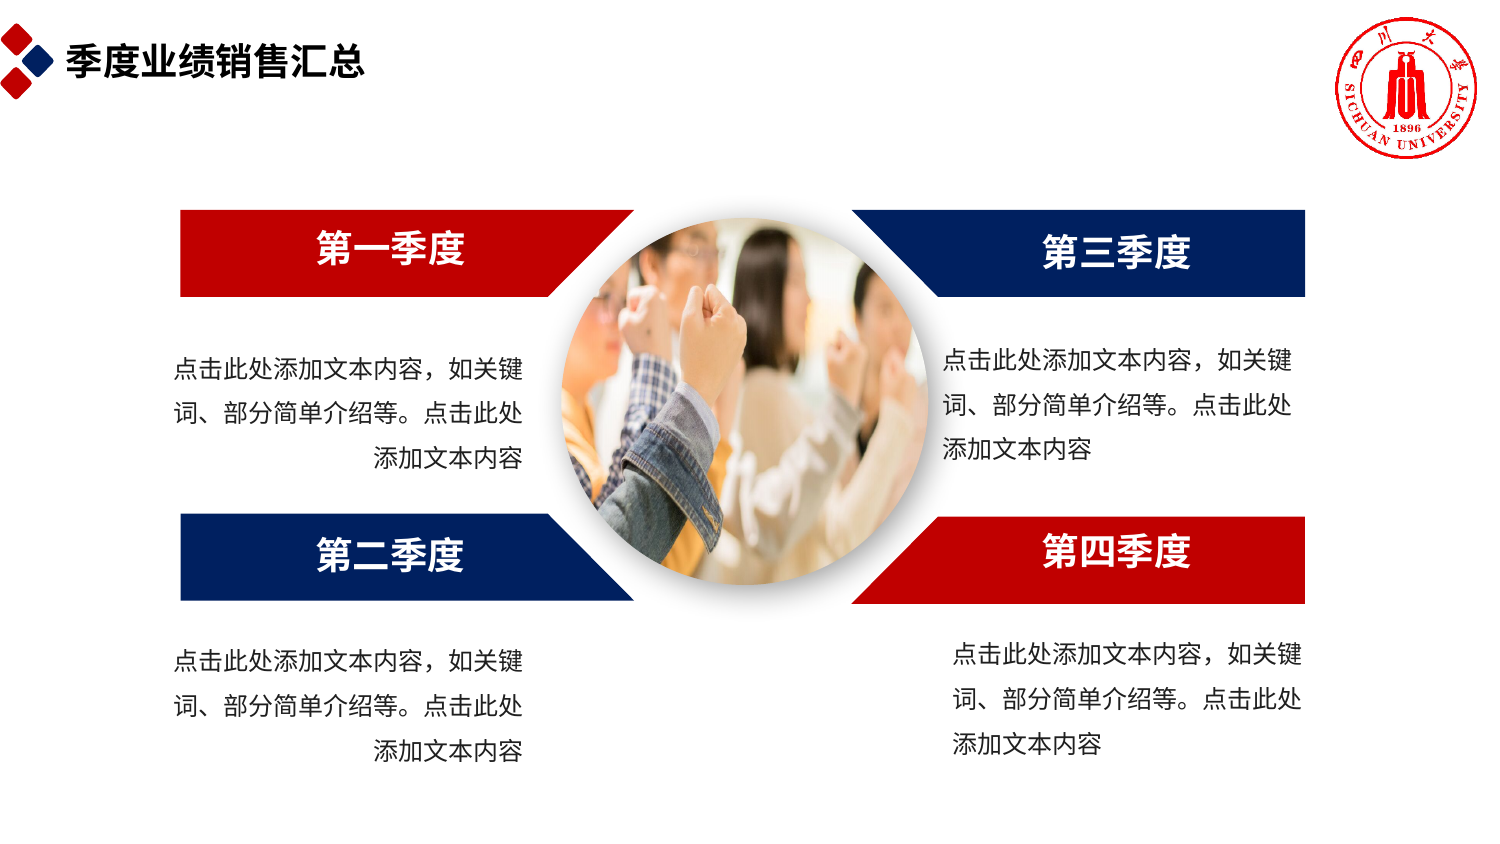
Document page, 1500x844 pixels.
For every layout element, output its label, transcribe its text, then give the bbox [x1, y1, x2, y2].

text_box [851, 209, 1306, 297]
text_box 点击此处添加文本内容，如关键词、部分简单介绍等。点击此处添加文本内容 [138, 330, 539, 481]
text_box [180, 513, 635, 601]
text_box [851, 516, 1305, 604]
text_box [180, 209, 635, 297]
text_box 点击此处添加文本内容，如关键词、部分简单介绍等。点击此处添加文本内容 [138, 623, 539, 773]
text_box 季度业绩销售汇总 [54, 32, 452, 89]
text_box [560, 216, 928, 587]
text_box 点击此处添加文本内容，如关键词、部分简单介绍等。点击此处添加文本内容 [928, 321, 1329, 472]
text_box 点击此处添加文本内容，如关键词、部分简单介绍等。点击此处添加文本内容 [937, 616, 1338, 766]
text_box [0, 23, 54, 100]
picture [1335, 17, 1477, 159]
